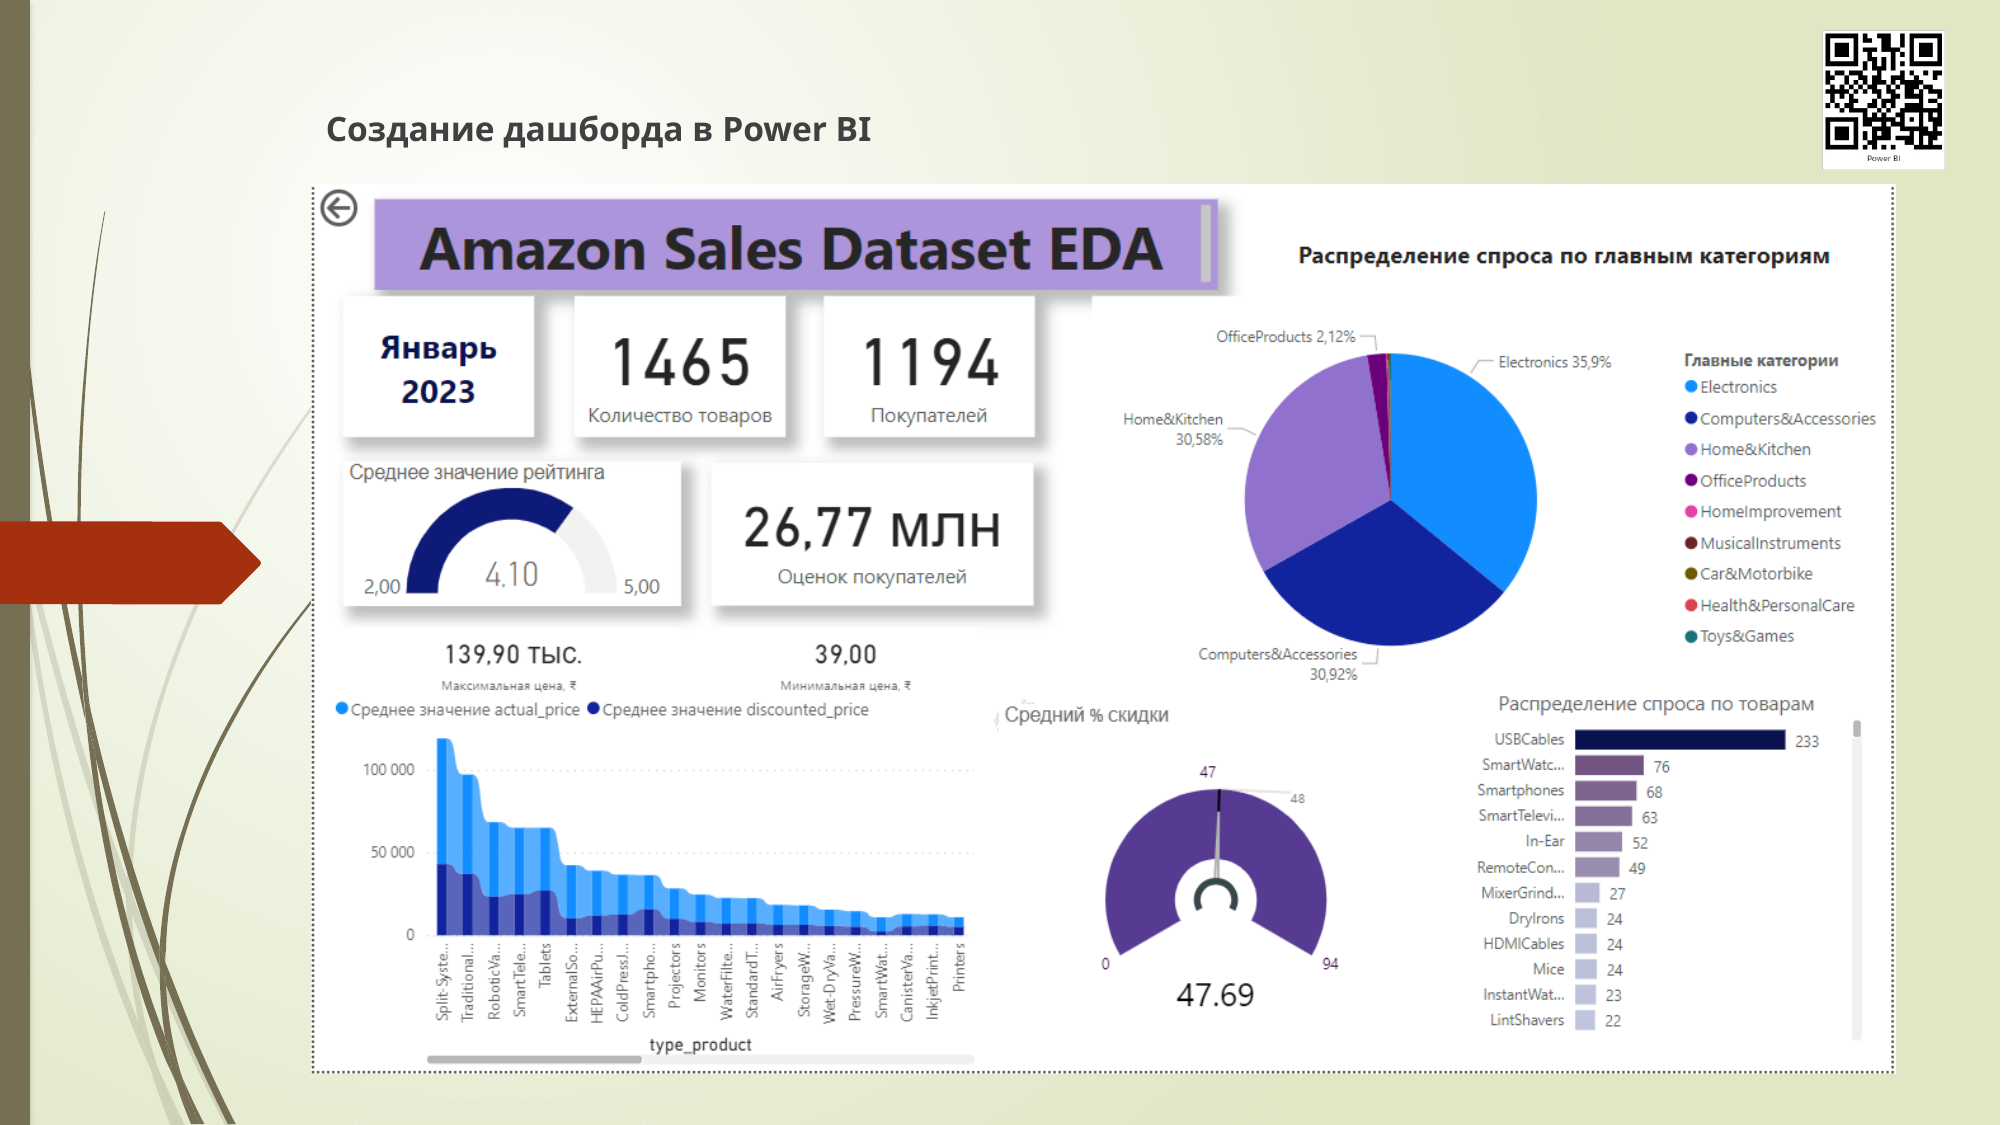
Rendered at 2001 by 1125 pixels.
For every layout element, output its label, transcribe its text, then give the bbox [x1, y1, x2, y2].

picture [310, 184, 1896, 1074]
picture [1822, 29, 1946, 171]
title Создание дашборда в Power BI [310, 99, 1774, 156]
